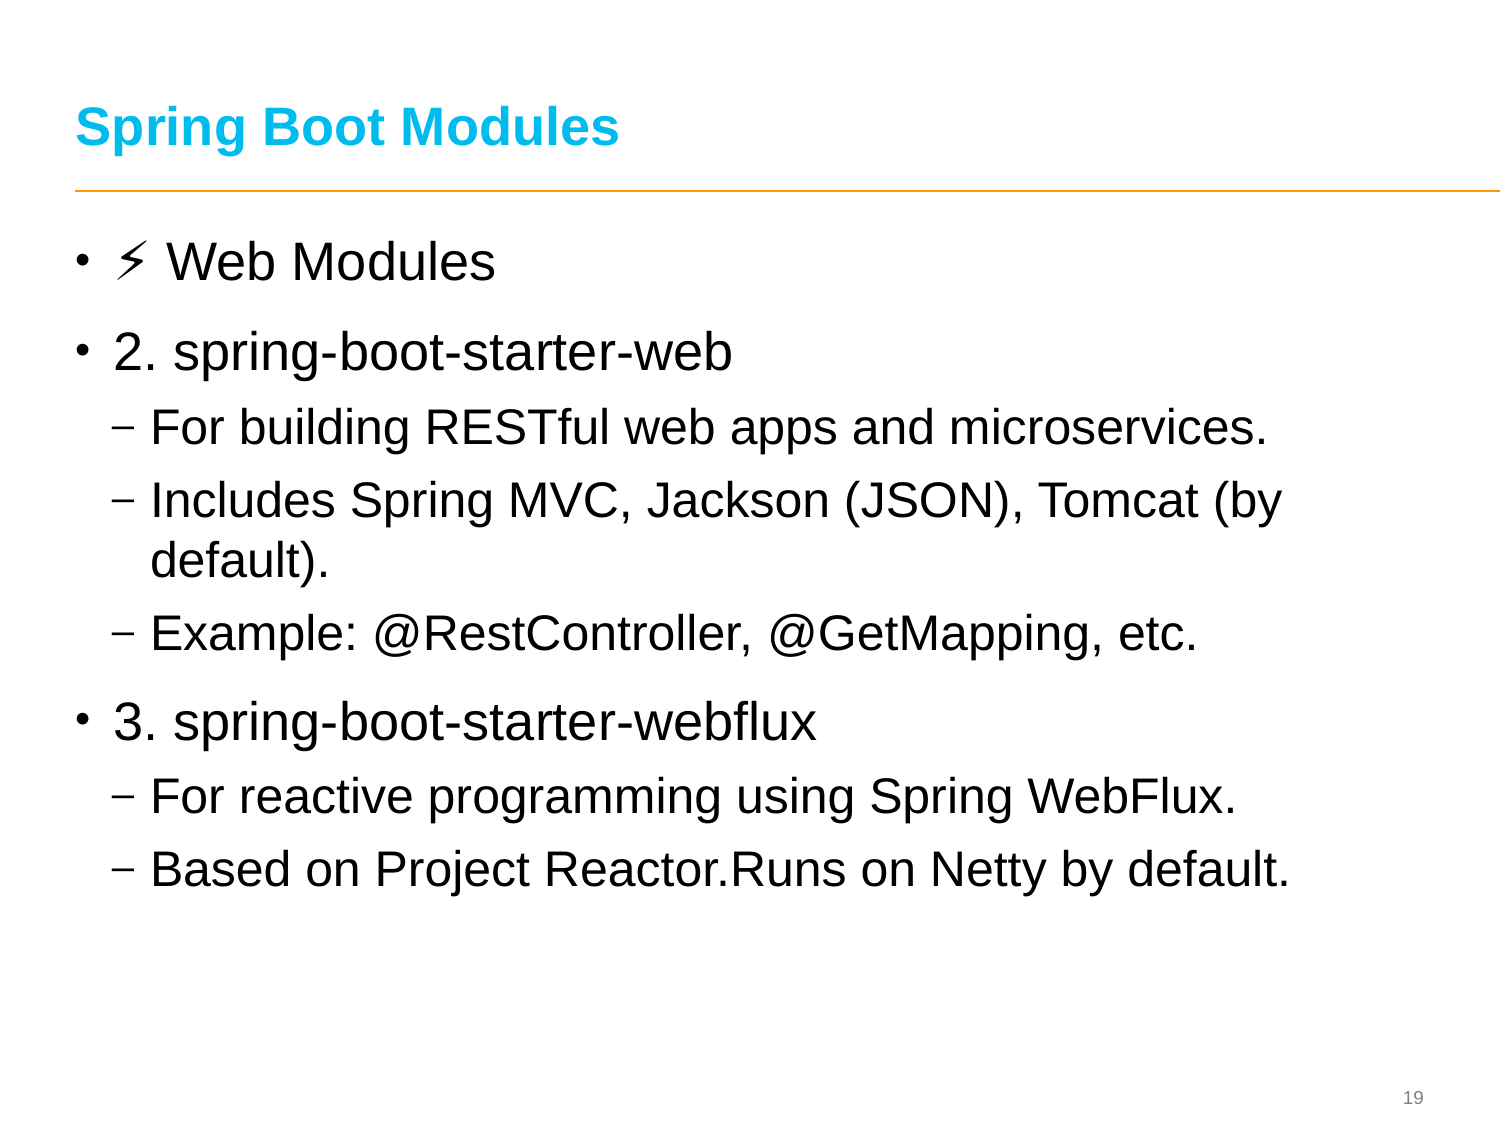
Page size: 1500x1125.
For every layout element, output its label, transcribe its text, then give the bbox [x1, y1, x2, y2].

title Spring Boot Modules [75, 27, 1422, 157]
list ⚡ Web Modules 2. spring-boot-starter-web For building RESTful web apps and microservices. Includes Spring MVC, Jackson (JSON), Tomcat (by default). Example: @RestController, @GetMapping, etc. 3. spring-boot-starter-webflux For reactive programming using Spring WebFlux. Based on Project Reactor.Runs on Netty by default. [75, 226, 1425, 1018]
